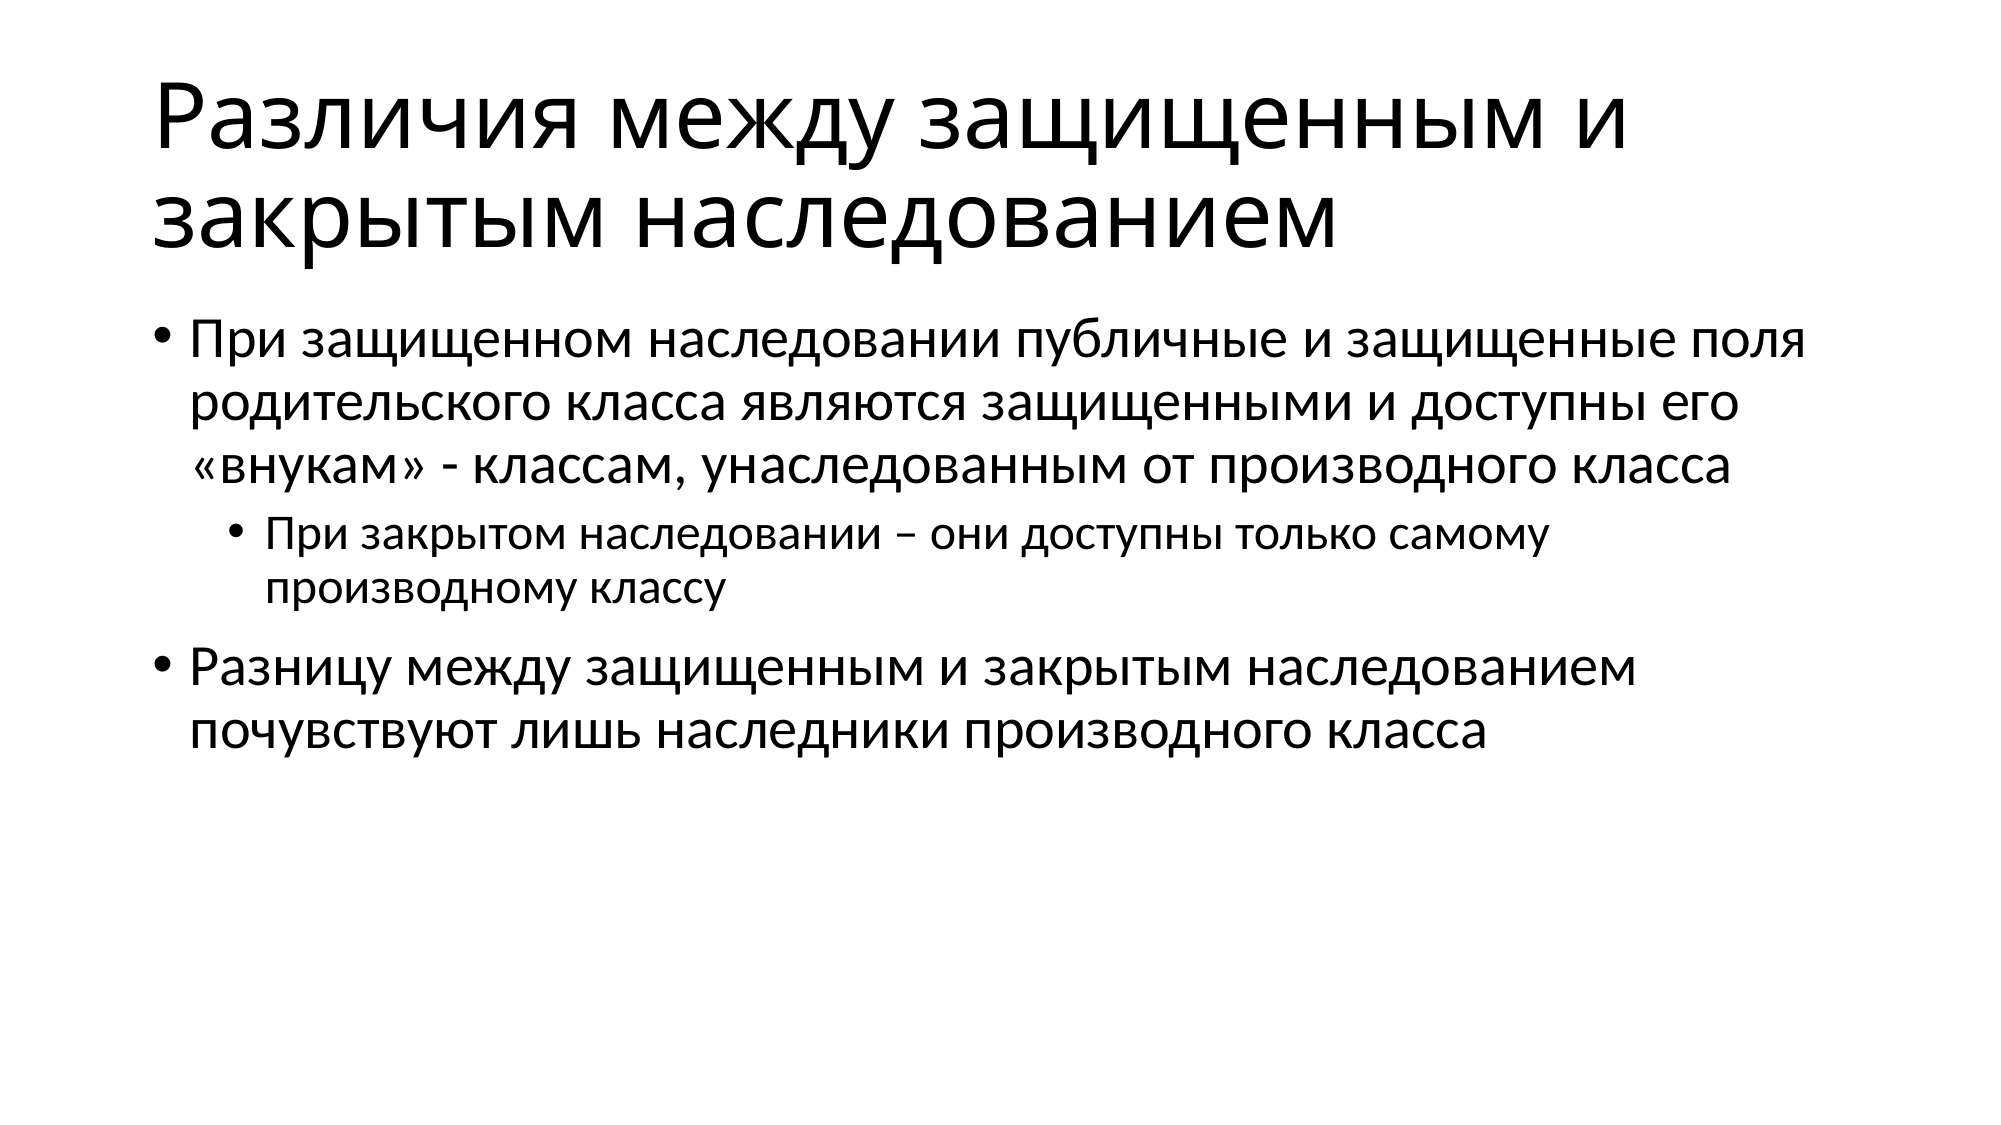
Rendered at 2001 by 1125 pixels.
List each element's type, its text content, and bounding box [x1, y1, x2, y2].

list При защищенном наследовании публичные и защищенные поля родительского класса являются защищенными и доступны его «внукам» - классам, унаследованным от производного класса При закрытом наследовании – они доступны только самому производному классу Разницу между защищенным и закрытым наследованием почувствуют лишь наследники производного класса [137, 299, 1863, 1014]
title Различия между защищенным и закрытым наследованием [137, 59, 1863, 278]
